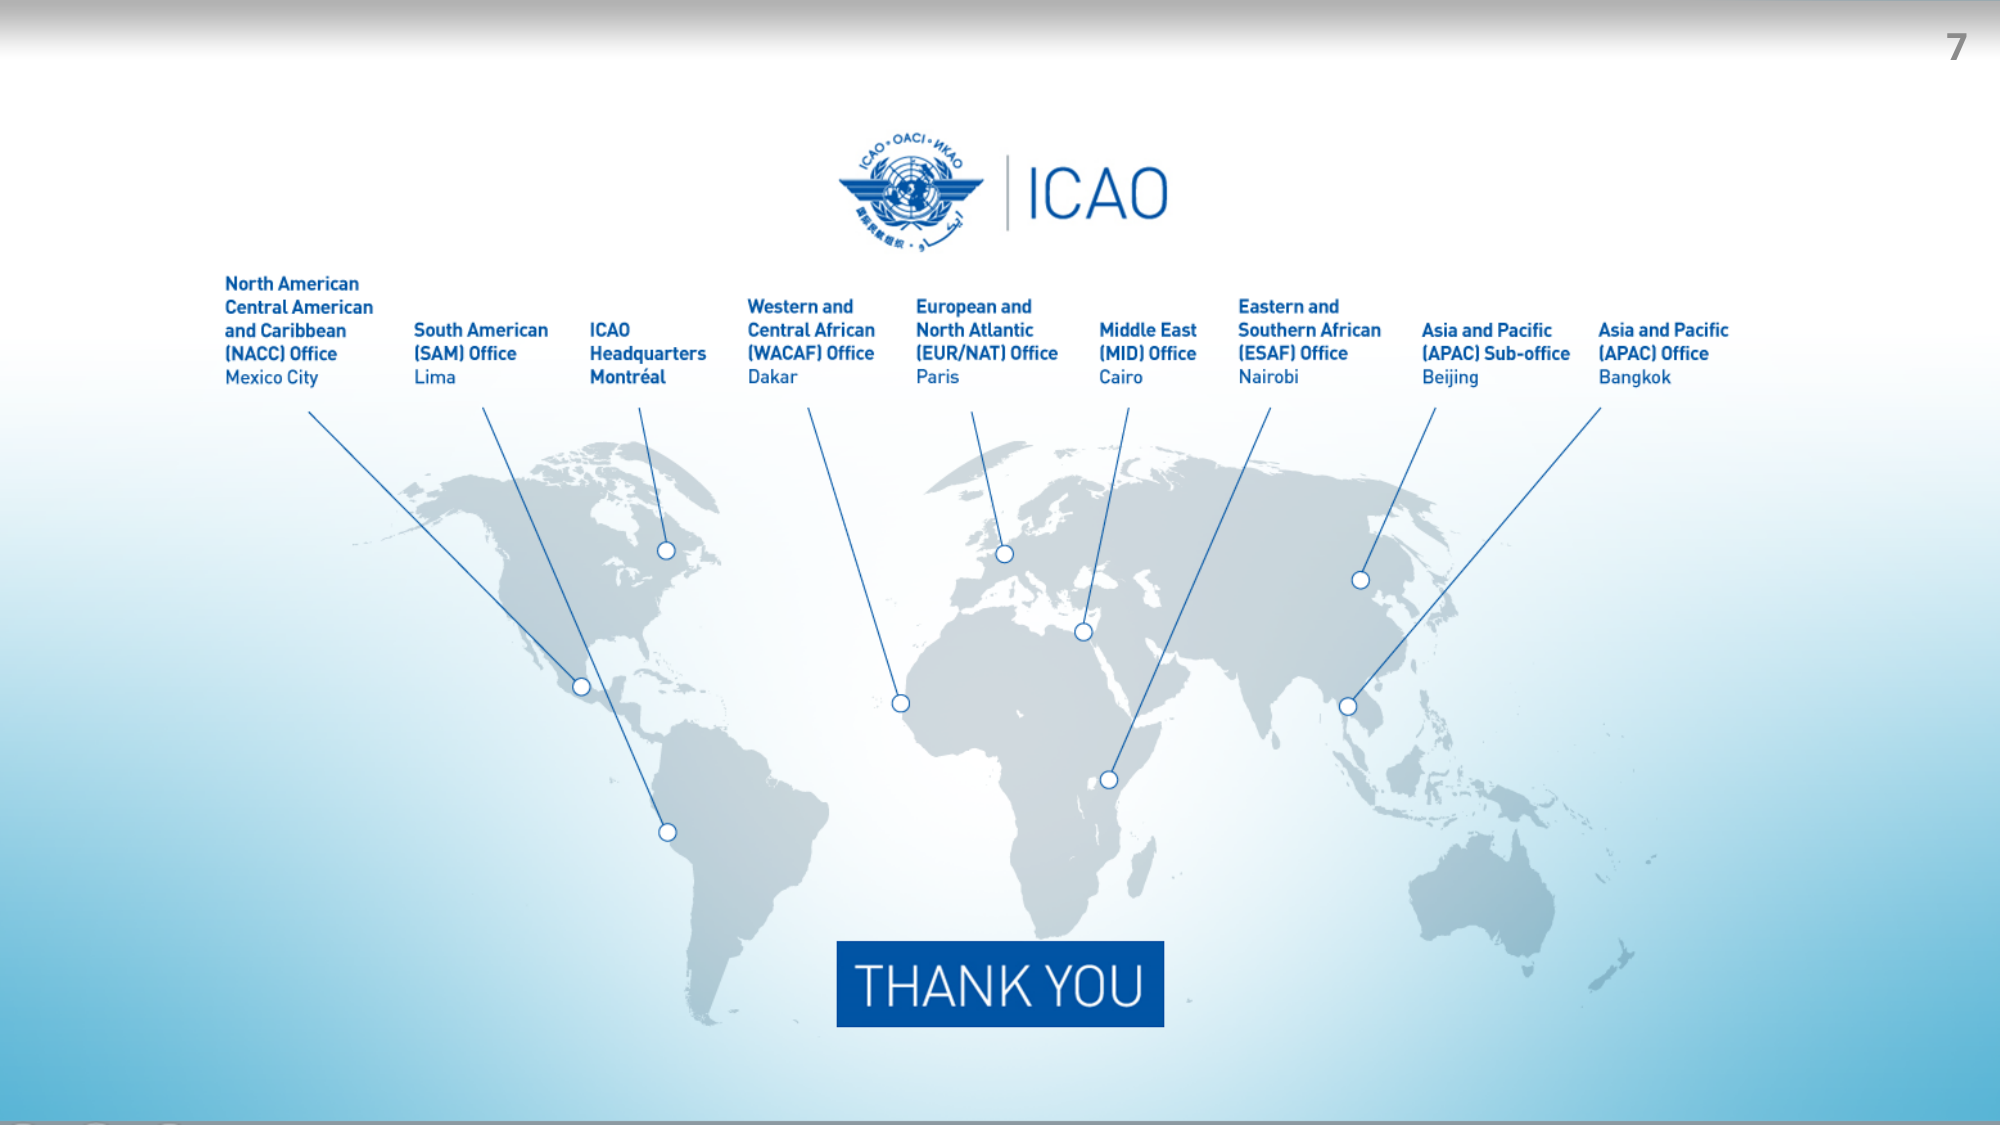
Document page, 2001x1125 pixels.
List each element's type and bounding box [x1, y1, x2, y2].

list [0, 0, 2000, 1125]
